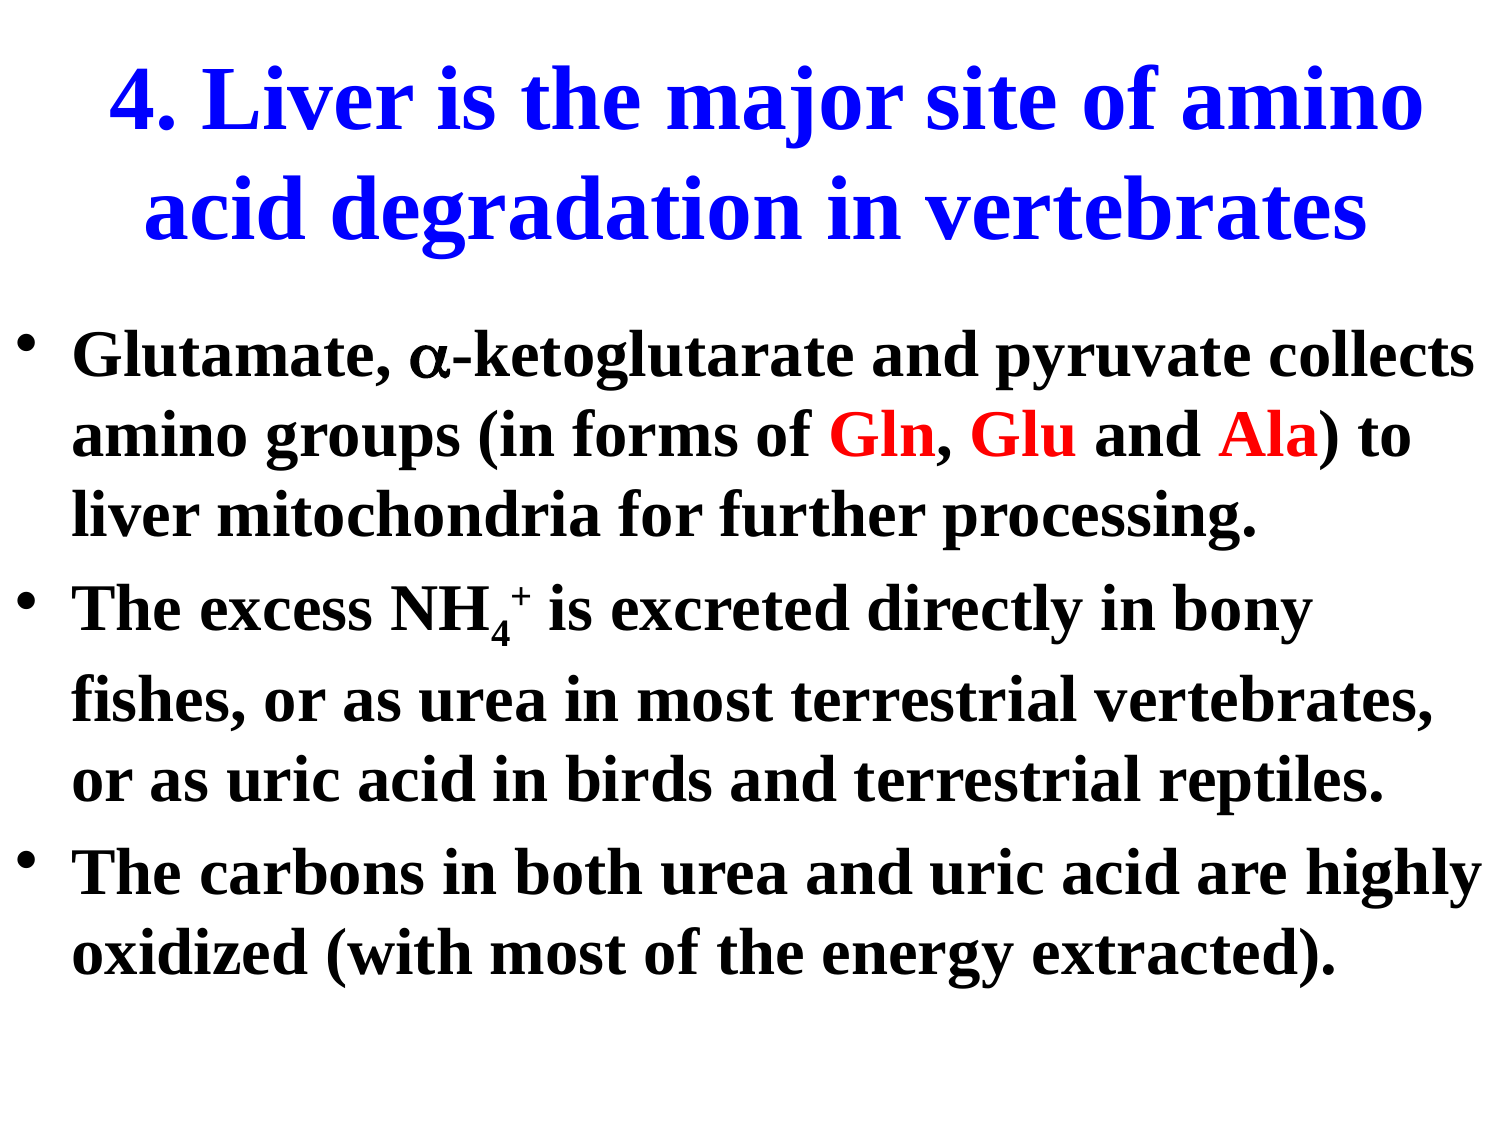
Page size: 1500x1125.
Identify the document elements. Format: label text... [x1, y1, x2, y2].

list Glutamate, a-ketoglutarate and pyruvate collects amino groups (in forms of Gln, Glu and Ala) to liver mitochondria for further processing. The excess NH4+ is excreted directly in bony fishes, or as urea in most terrestrial vertebrates, or as uric acid in birds and terrestrial reptiles. The carbons in both urea and uric acid are highly oxidized (with most of the energy extracted). [0, 302, 1500, 1125]
title 4. Liver is the major site of amino acid degradation in vertebrates [36, 54, 1500, 243]
